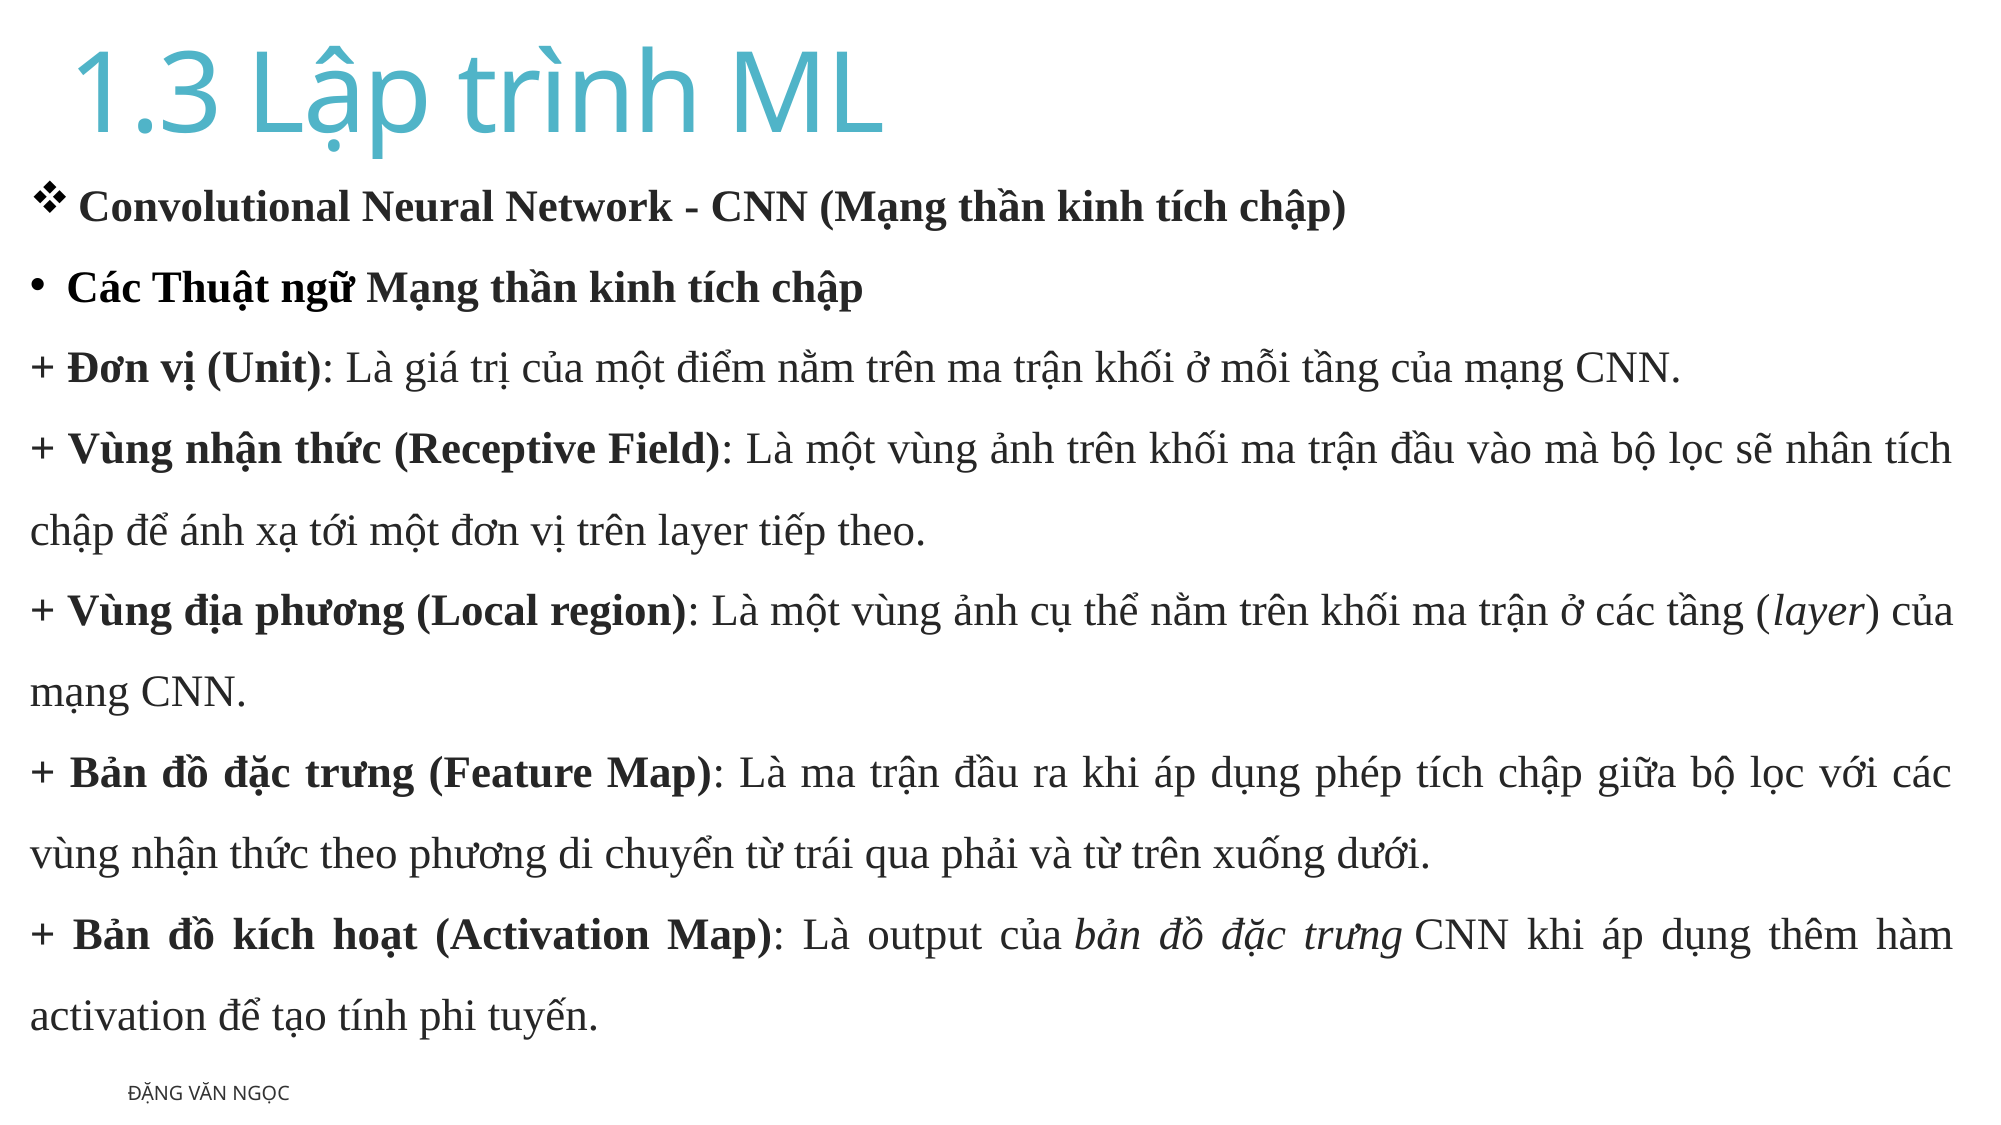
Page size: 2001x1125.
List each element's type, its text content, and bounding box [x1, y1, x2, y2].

list Convolutional Neural Network - CNN (Mạng thần kinh tích chập) Các Thuật ngữ Mạng thần kinh tích chập + Đơn vị (Unit): Là giá trị của một điểm nằm trên ma trận khối ở mỗi tầng của mạng CNN. + Vùng nhận thức (Receptive Field): Là một vùng ảnh trên khối ma trận đầu vào mà bộ lọc sẽ nhân tích chập để ánh xạ tới một đơn vị trên layer tiếp theo. + Vùng địa phương (Local region): Là một vùng ảnh cụ thể nằm trên khối ma trận ở các tầng (layer) của mạng CNN. + Bản đồ đặc trưng (Feature Map): Là ma trận đầu ra khi áp dụng phép tích chập giữa bộ lọc với các vùng nhận thức theo phương di chuyển từ trái qua phải và từ trên xuống dưới. + Bản đồ kích hoạt (Activation Map): Là output của bản đồ đặc trưng CNN khi áp dụng thêm hàm activation để tạo tính phi tuyến. [14, 141, 1969, 1048]
footer Đặng Văn Ngọc [112, 1075, 938, 1113]
text_box [1095, 429, 1126, 535]
title 1.3 Lập trình ML [53, 22, 1822, 141]
